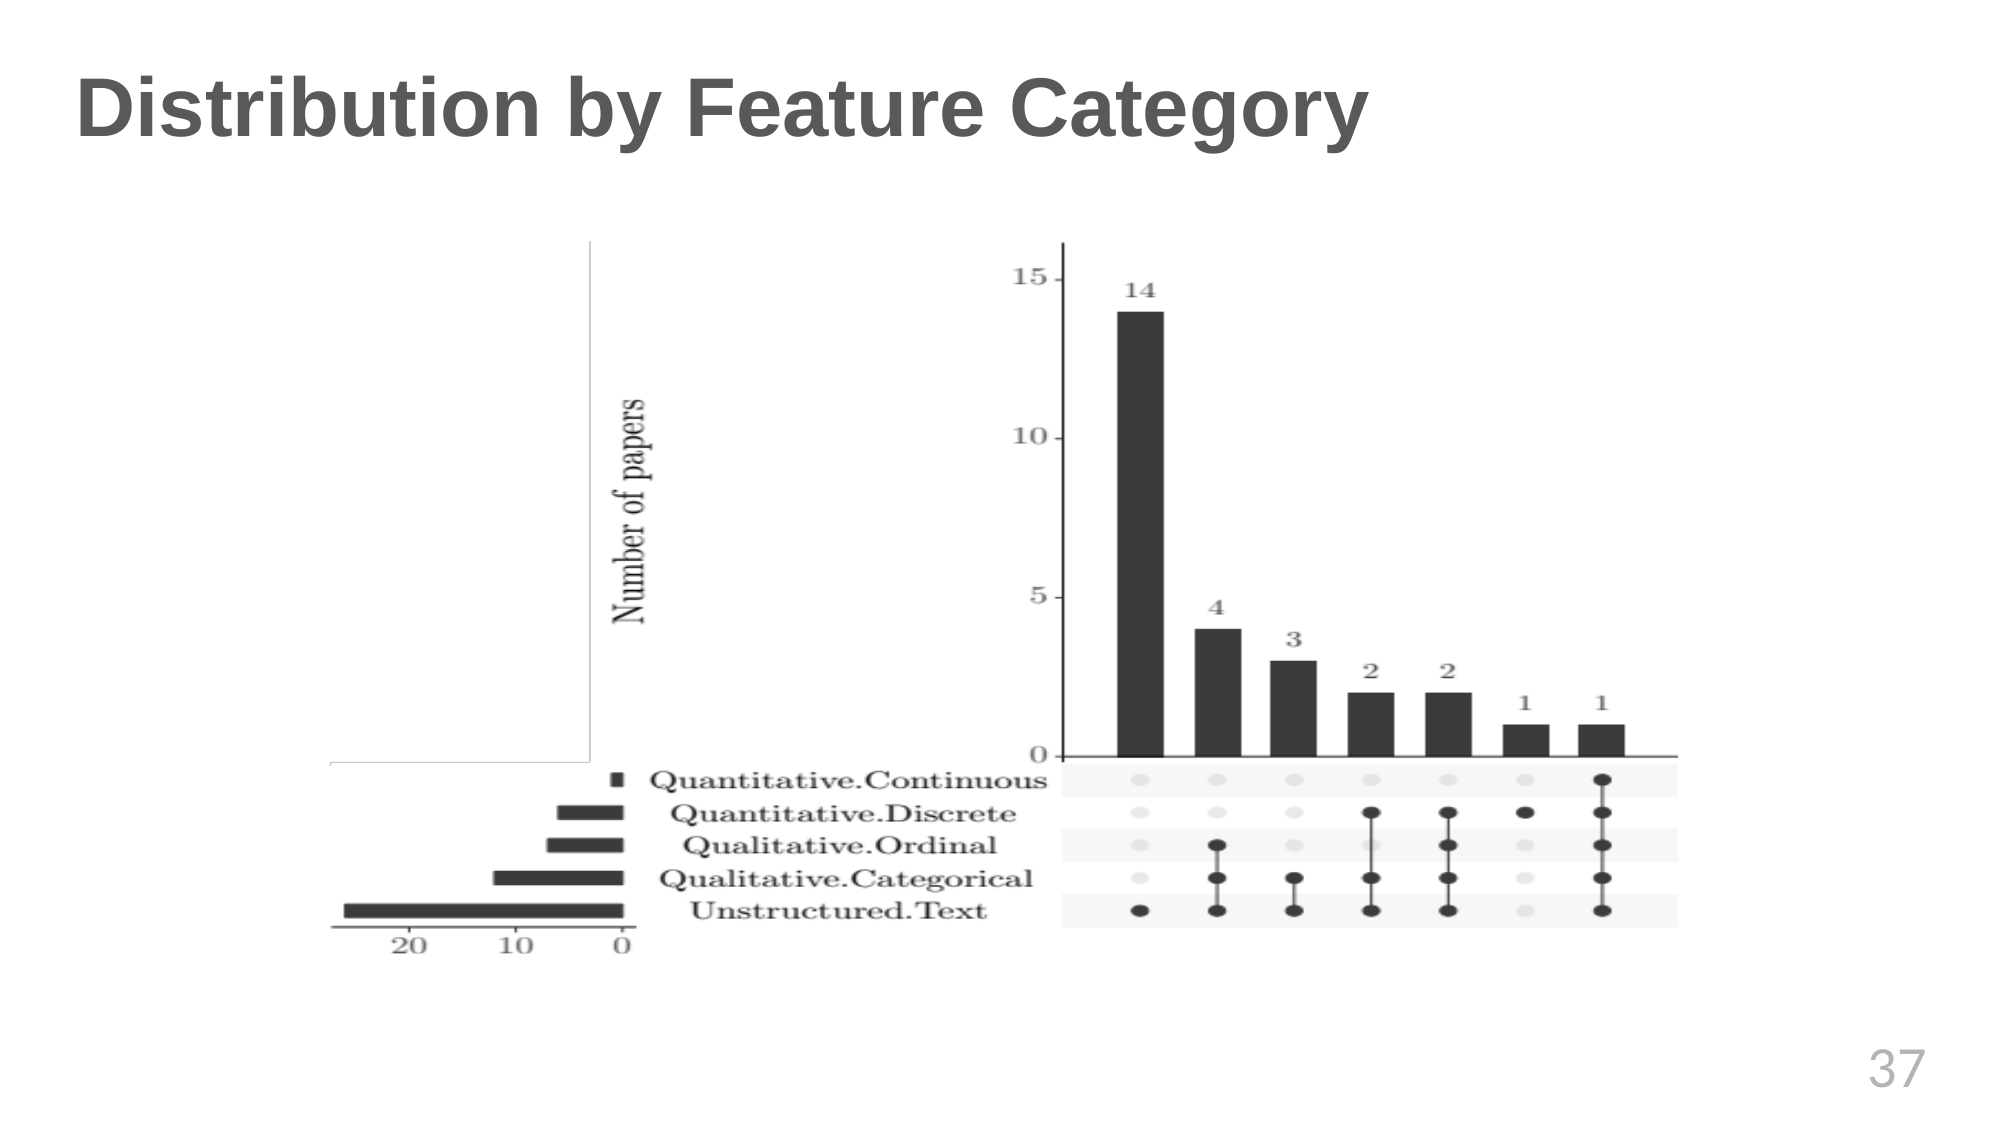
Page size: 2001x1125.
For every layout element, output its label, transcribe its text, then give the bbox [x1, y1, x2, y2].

text_box Distribution by Feature Category [61, 59, 1967, 160]
text_box <number> [1785, 1034, 1942, 1095]
picture [329, 240, 1679, 954]
